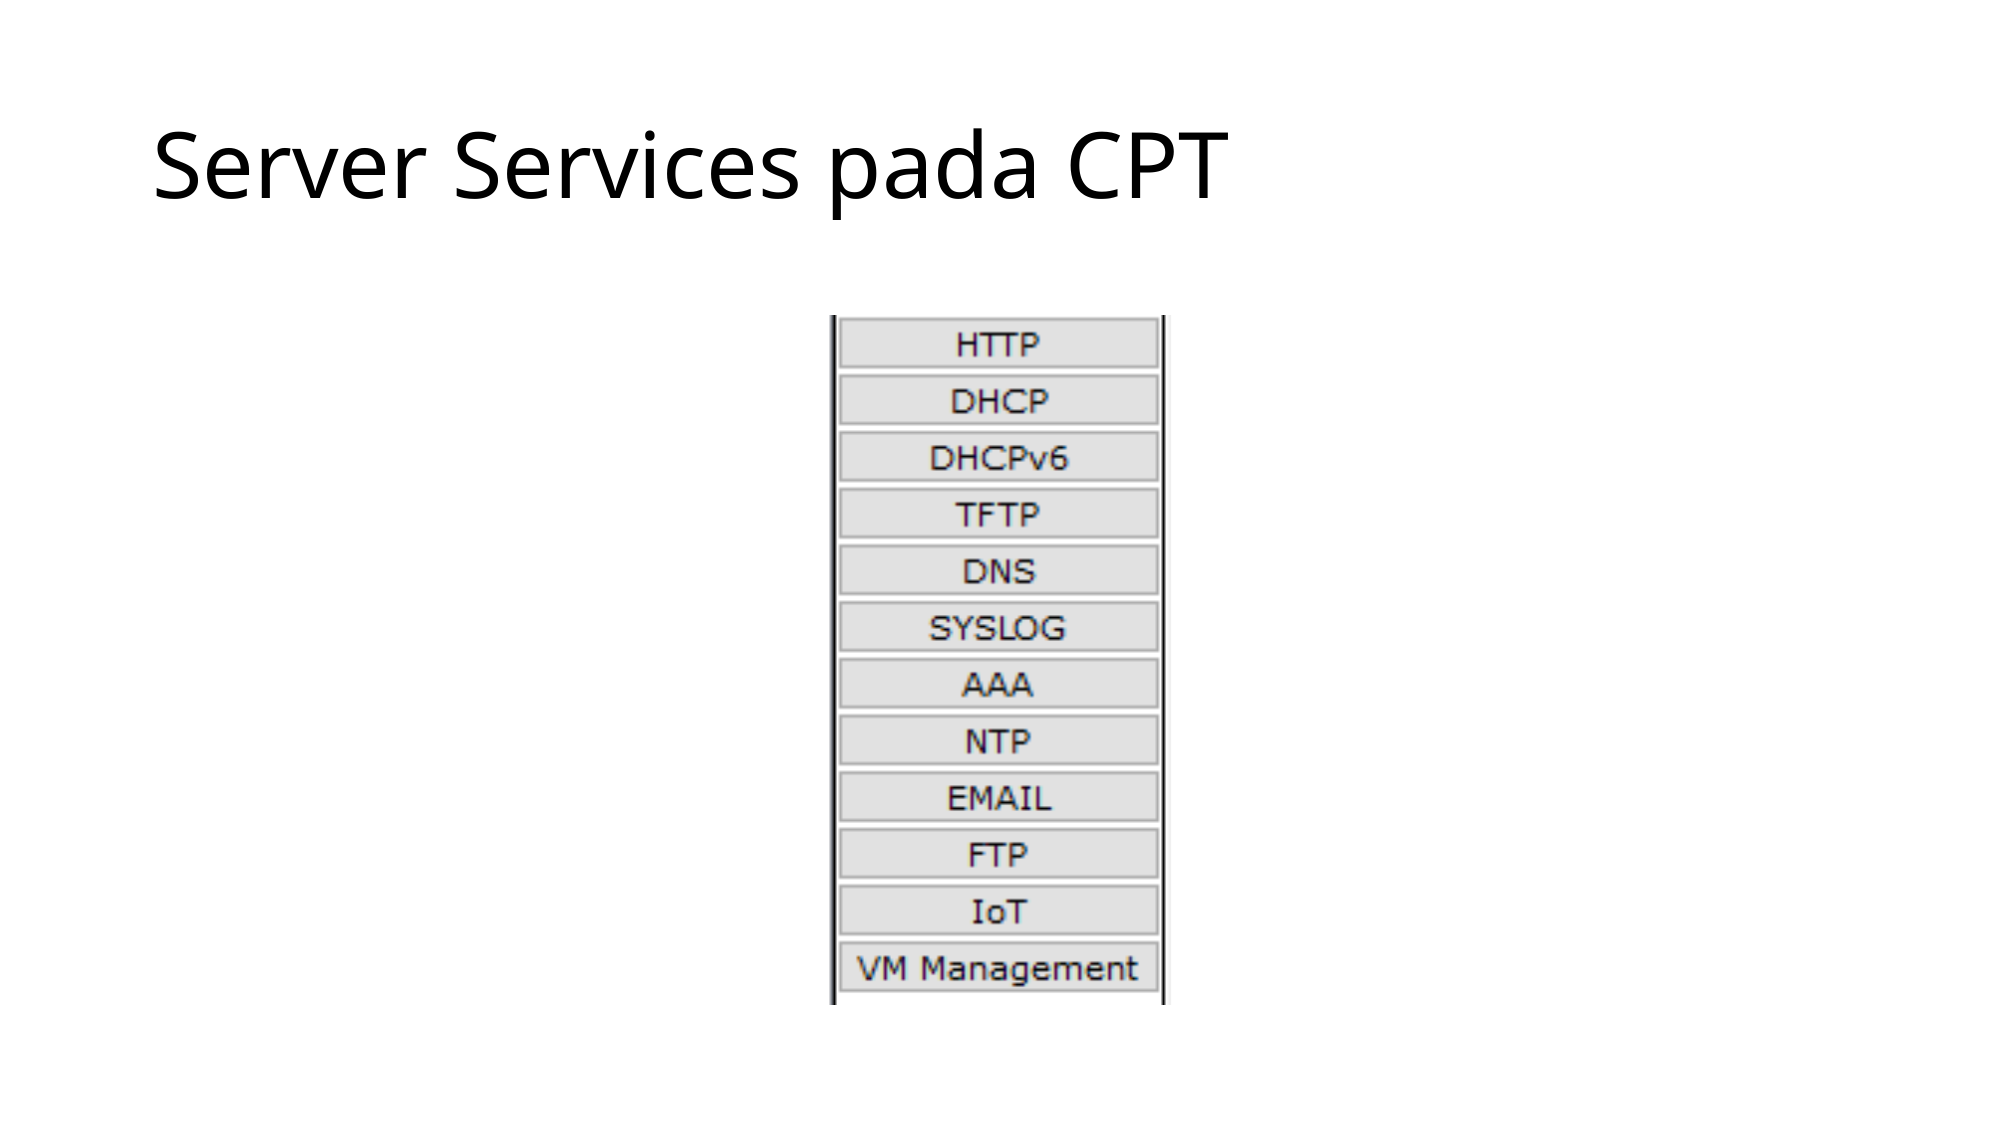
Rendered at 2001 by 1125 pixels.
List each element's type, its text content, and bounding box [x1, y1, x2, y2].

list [828, 315, 1172, 1005]
title Server Services pada CPT [137, 59, 1863, 278]
